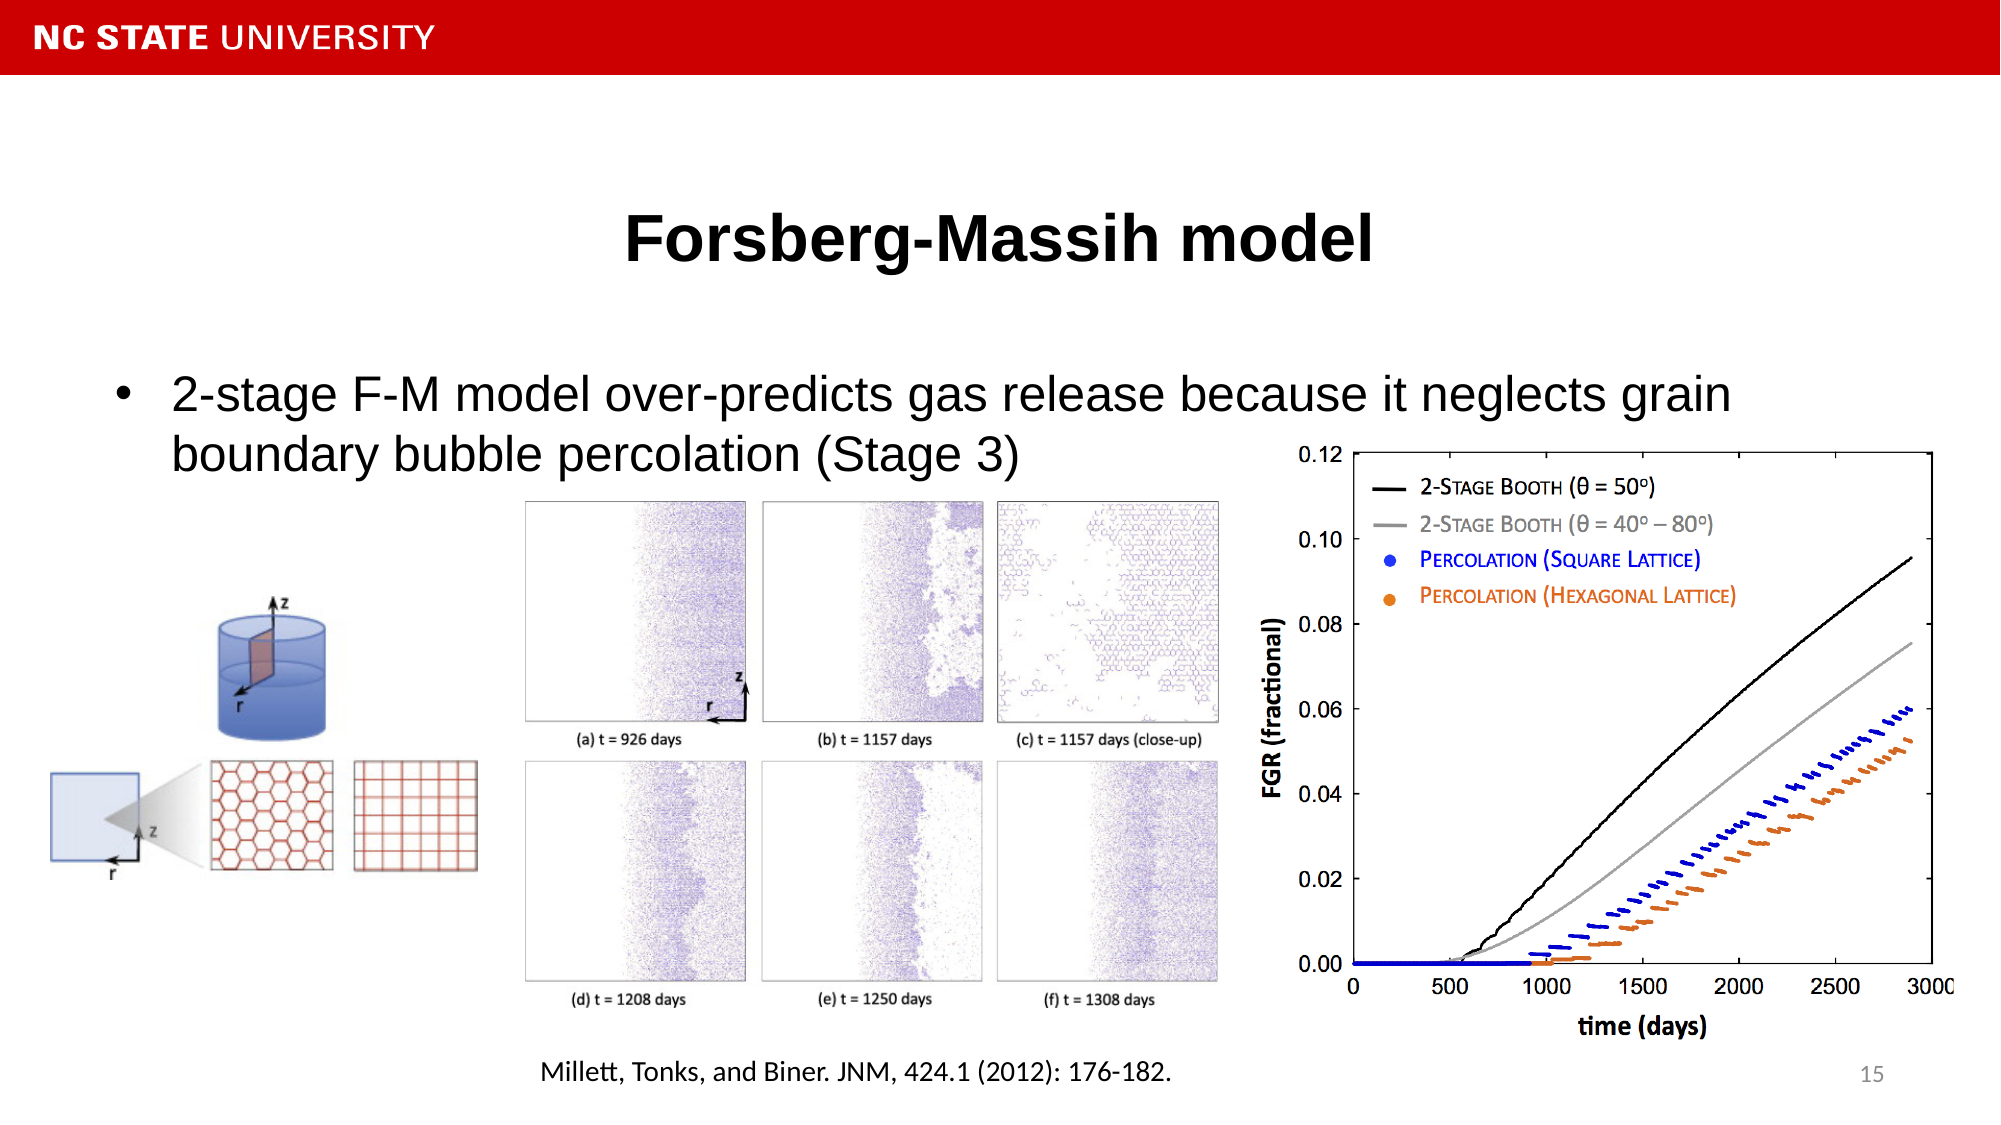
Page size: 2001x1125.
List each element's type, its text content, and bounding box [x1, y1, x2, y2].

slide_number 15 [1433, 1068, 1900, 1103]
picture [0, 0, 2000, 75]
text_box Millett, Tonks, and Biner. JNM, 424.1 (2012): 176-182. [525, 1045, 1276, 1095]
picture [49, 595, 479, 881]
picture [525, 501, 1219, 1008]
picture [1228, 426, 1965, 1059]
list 2-stage F-M model over-predicts gas release because it neglects grain boundary bubble percolation (Stage 3) [99, 354, 1900, 490]
title Forsberg-Massih model [99, 147, 1900, 323]
